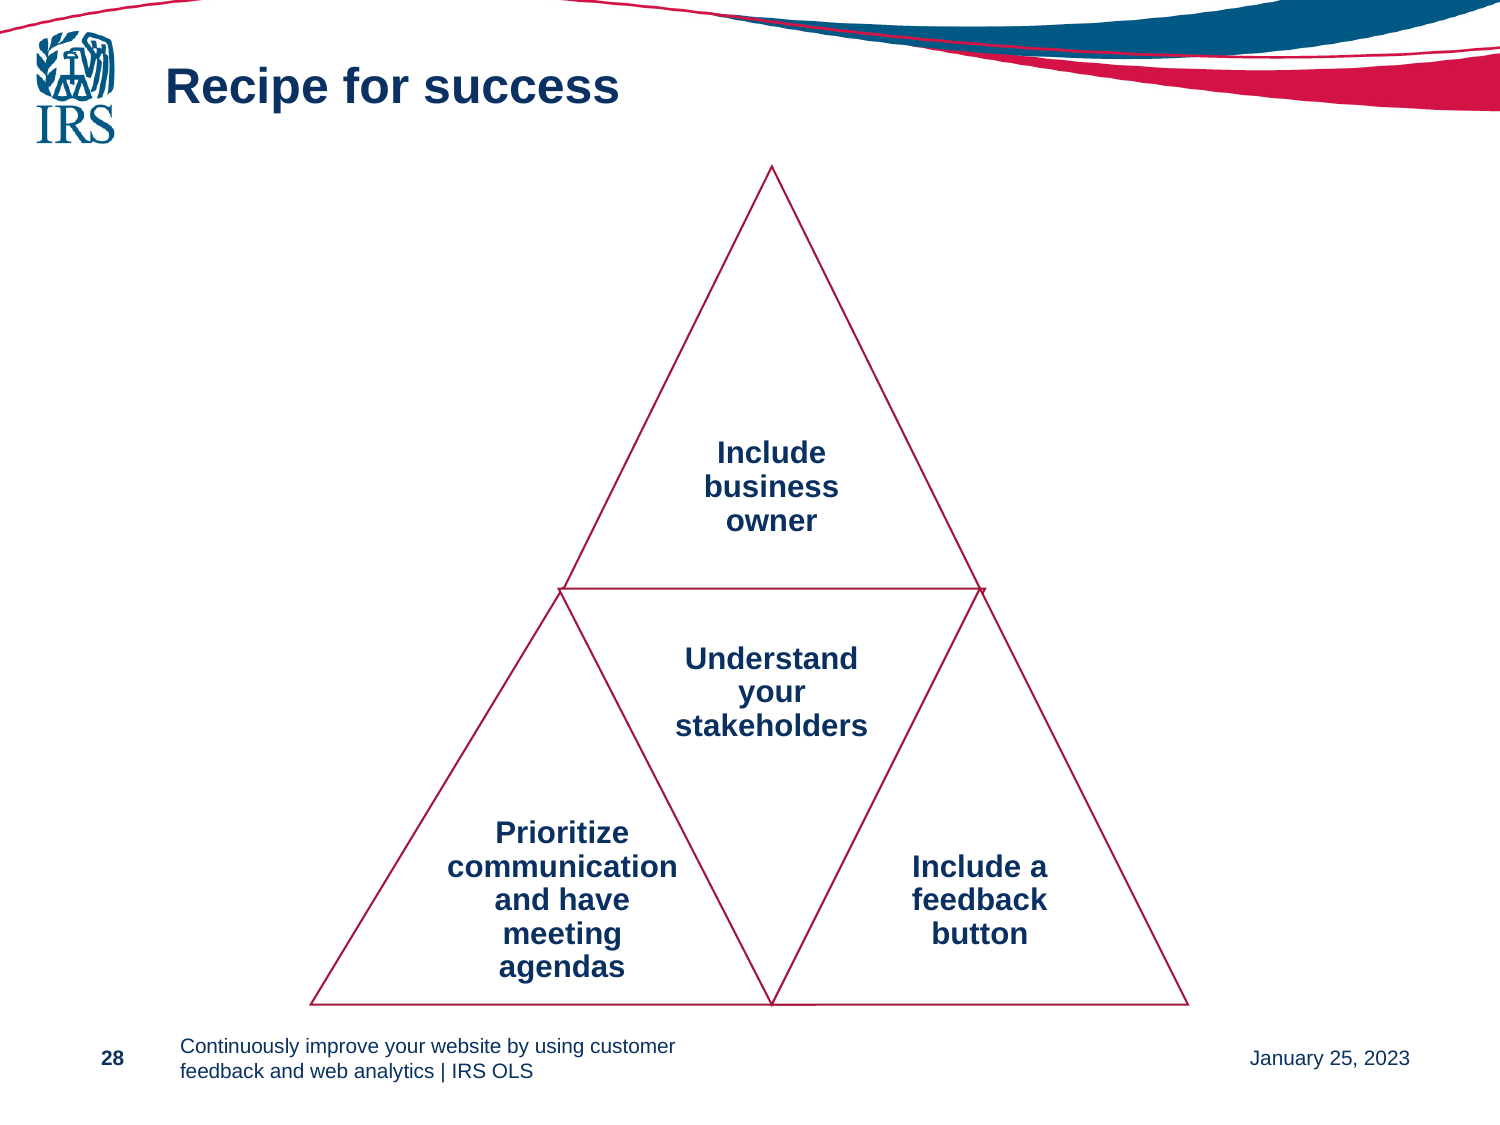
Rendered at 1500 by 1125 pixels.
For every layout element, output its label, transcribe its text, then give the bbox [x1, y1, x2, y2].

title Recipe for success [150, 31, 1050, 144]
picture [0, 0, 1500, 1125]
footer Continuously improve your website by using customer feedback and web analytics | IRS OLS [165, 1027, 765, 1088]
slide_number 28 [75, 1027, 150, 1088]
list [43, 169, 1457, 1002]
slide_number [1097, 1027, 1425, 1088]
